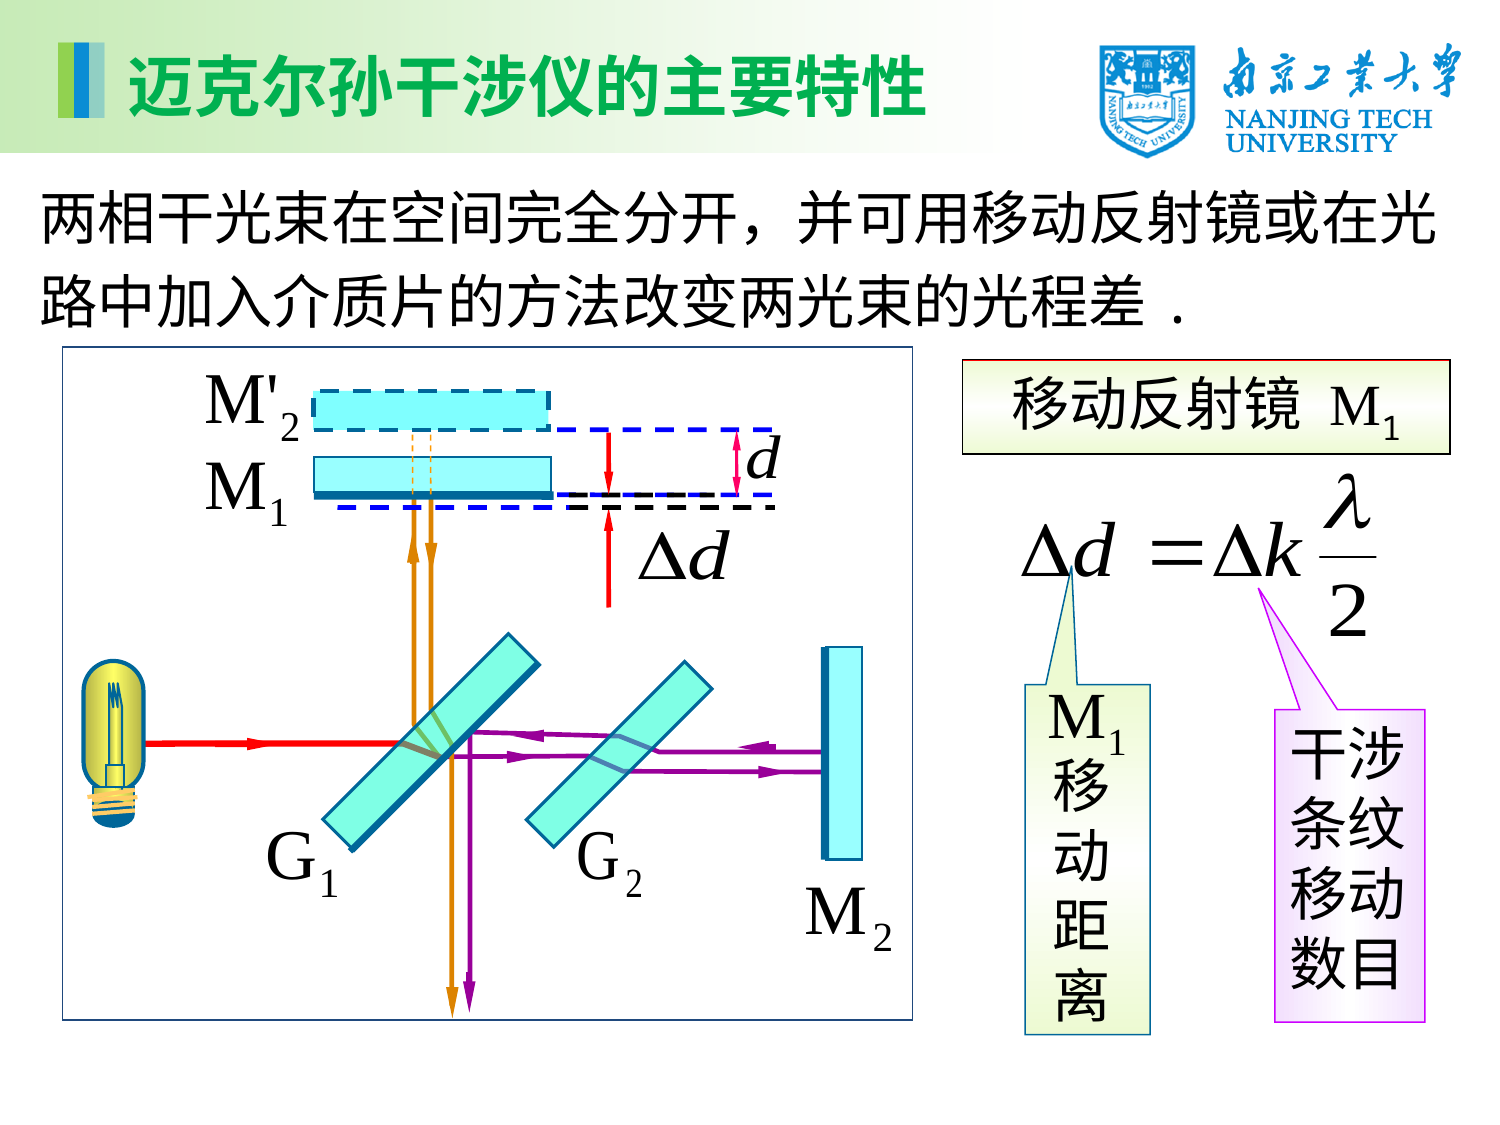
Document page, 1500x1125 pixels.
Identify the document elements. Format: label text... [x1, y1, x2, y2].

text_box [62, 346, 913, 1021]
text_box 两相干光束在空间完全分开，并可用移动反射镜或在光路中加入介质片的方法改变两光束的光程差. [24, 159, 1488, 343]
picture [0, 0, 1500, 1125]
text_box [199, 359, 793, 498]
text_box 迈克尔孙干涉仪的主要特性 [113, 37, 963, 133]
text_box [1024, 671, 1151, 1038]
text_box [1274, 709, 1438, 1023]
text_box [962, 359, 1451, 648]
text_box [337, 432, 776, 608]
